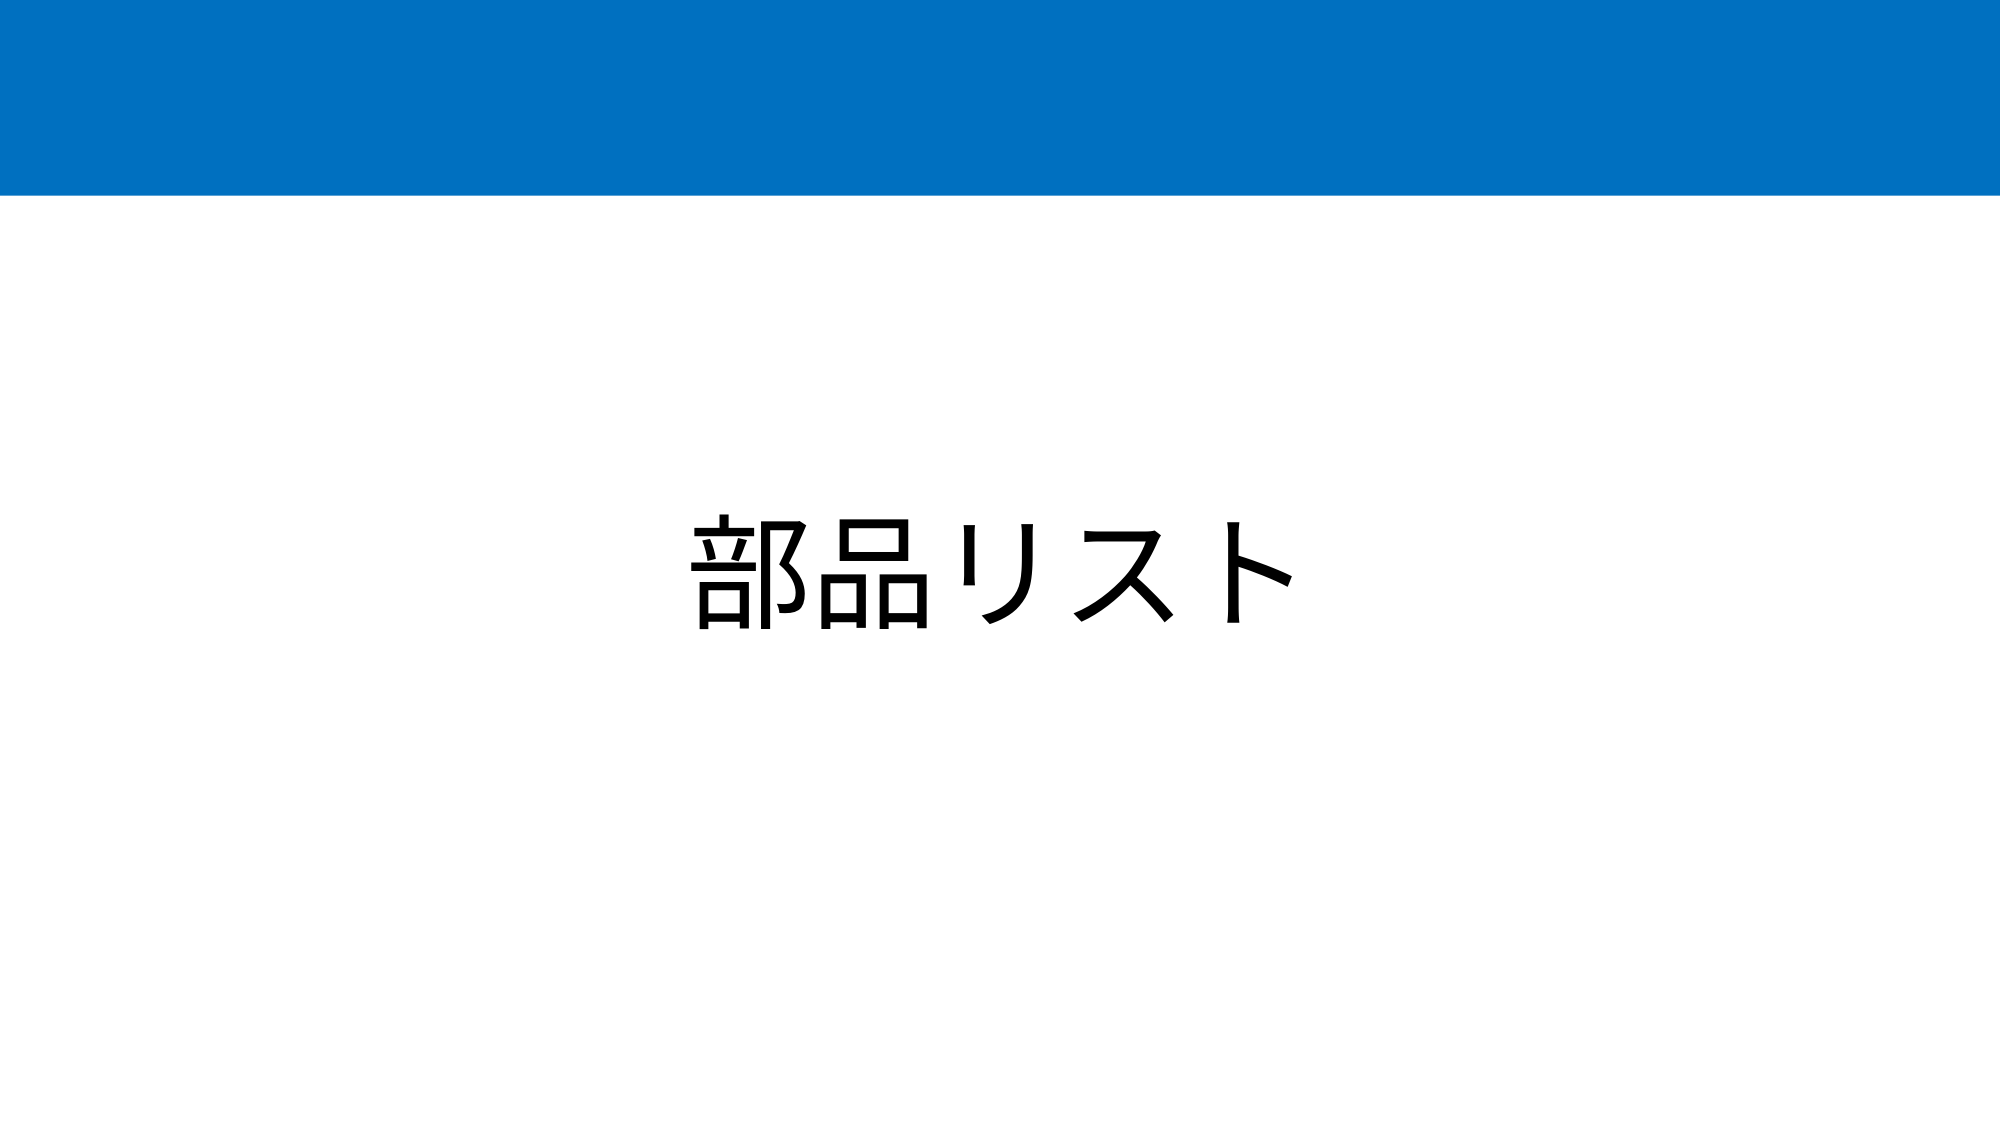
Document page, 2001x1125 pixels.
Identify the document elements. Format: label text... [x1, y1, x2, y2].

title 部品リスト [136, 185, 1862, 654]
